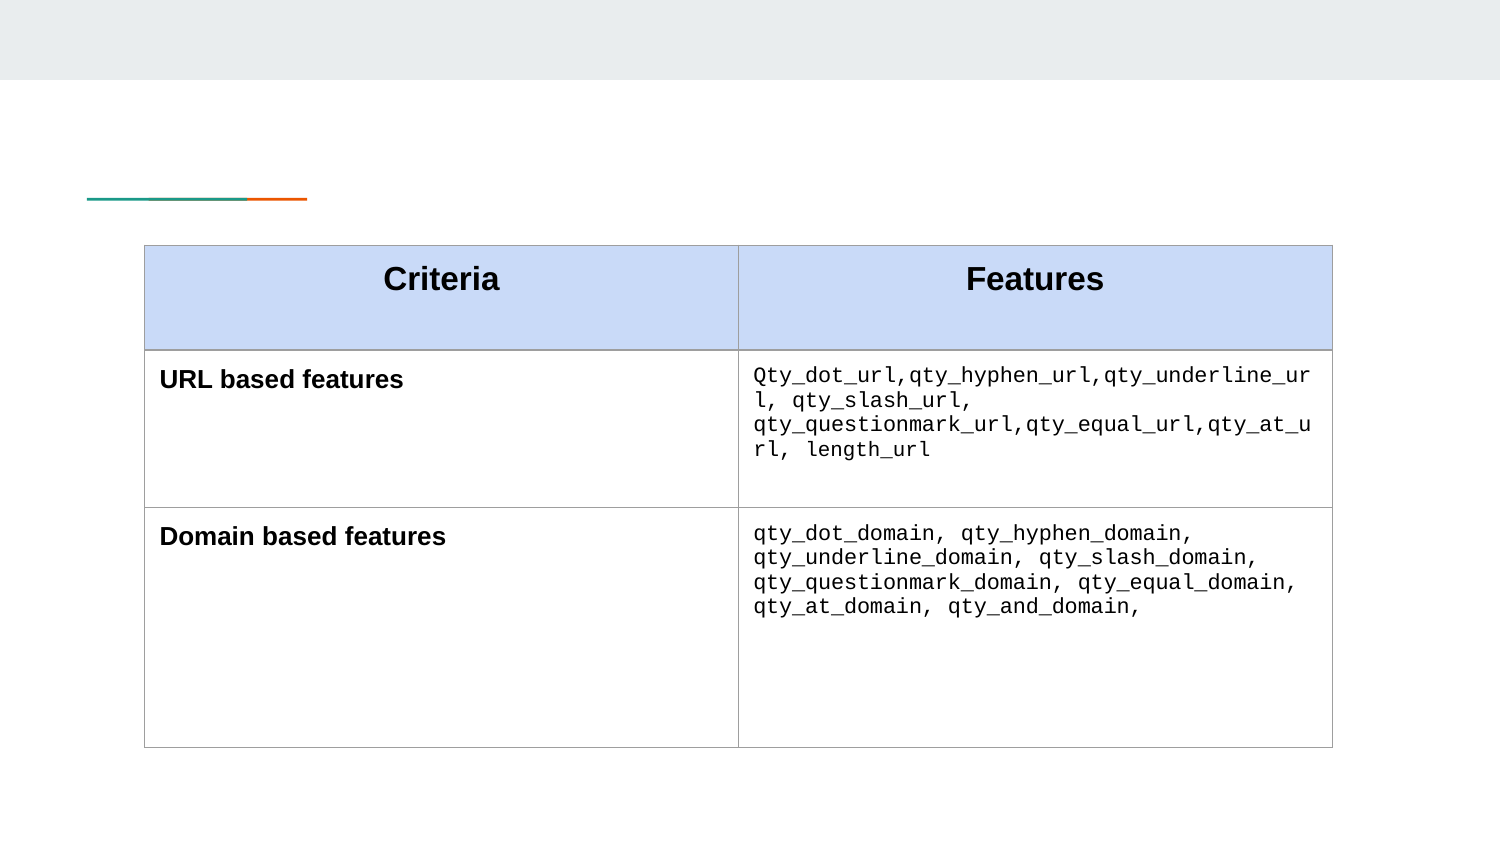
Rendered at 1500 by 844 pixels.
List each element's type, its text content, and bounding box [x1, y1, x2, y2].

table_cell Domain based features [145, 508, 738, 747]
table_cell Qty_dot_url,qty_hyphen_url,qty_underline_url, qty_slash_url, qty_questionmark_url,qty_equal_url,qty_at_url, length_url [739, 351, 1332, 507]
table_header Criteria [145, 246, 738, 349]
table_cell URL based features [145, 351, 738, 507]
table_cell qty_dot_domain, qty_hyphen_domain, qty_underline_domain, qty_slash_domain, qty_questionmark_domain, qty_equal_domain, qty_at_domain, qty_and_domain, [739, 508, 1332, 747]
table_header Features [739, 246, 1332, 349]
